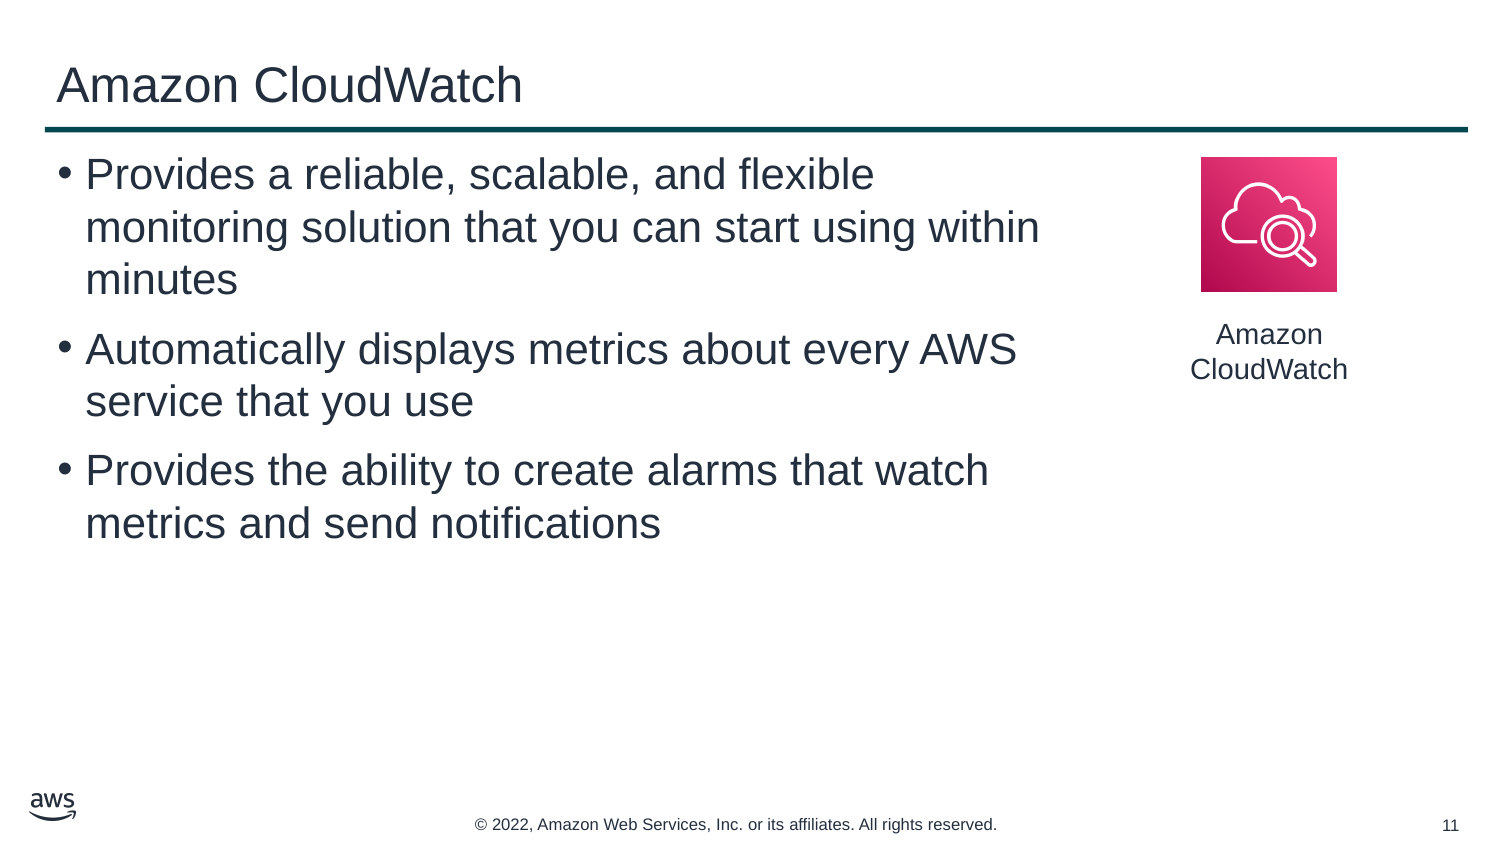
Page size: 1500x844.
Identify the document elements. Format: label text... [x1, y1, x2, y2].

title Amazon CloudWatch [45, 37, 1469, 128]
text_box Amazon CloudWatch [1127, 309, 1412, 422]
picture [1201, 156, 1337, 293]
picture [29, 793, 76, 821]
slide_number ‹#› [1411, 808, 1471, 841]
list Provides a reliable, scalable, and flexible monitoring solution that you can start using within minutes Automatically displays metrics about every AWS service that you use Provides the ability to create alarms that watch metrics and send notifications [45, 140, 1067, 792]
